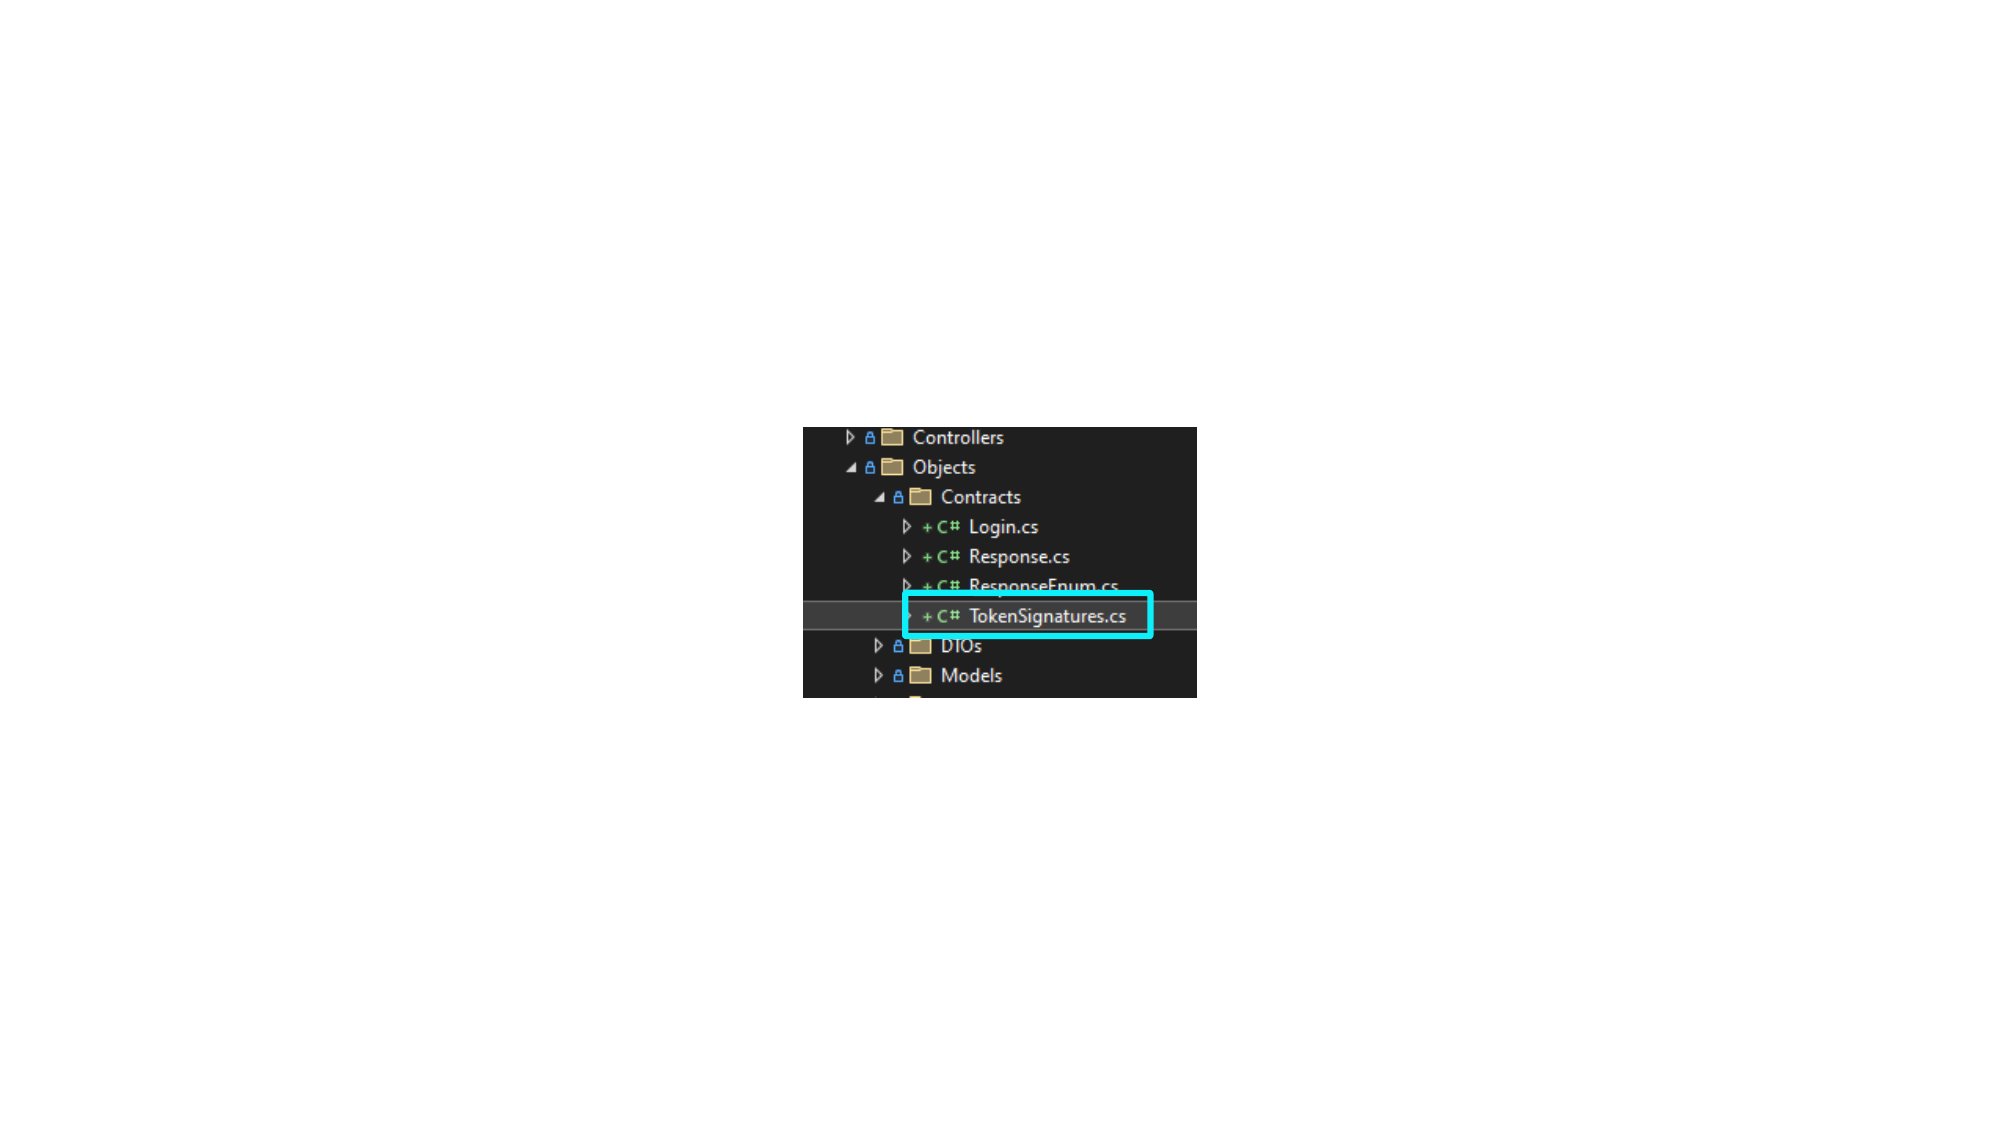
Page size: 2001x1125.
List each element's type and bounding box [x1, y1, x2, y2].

picture [803, 426, 1197, 699]
